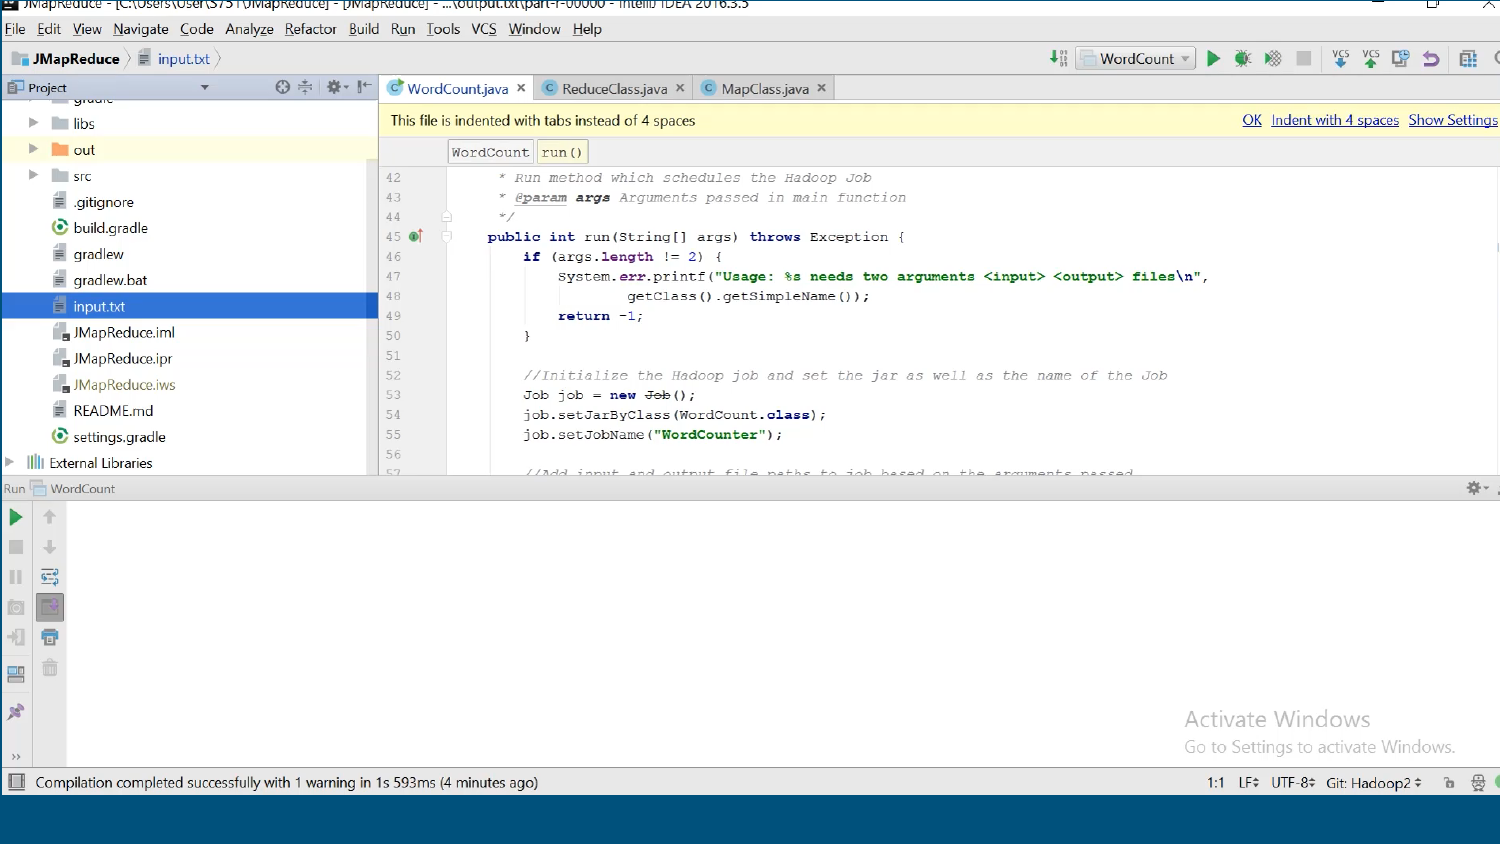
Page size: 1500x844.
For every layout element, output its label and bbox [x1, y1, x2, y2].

text_box [0, 0, 1500, 796]
